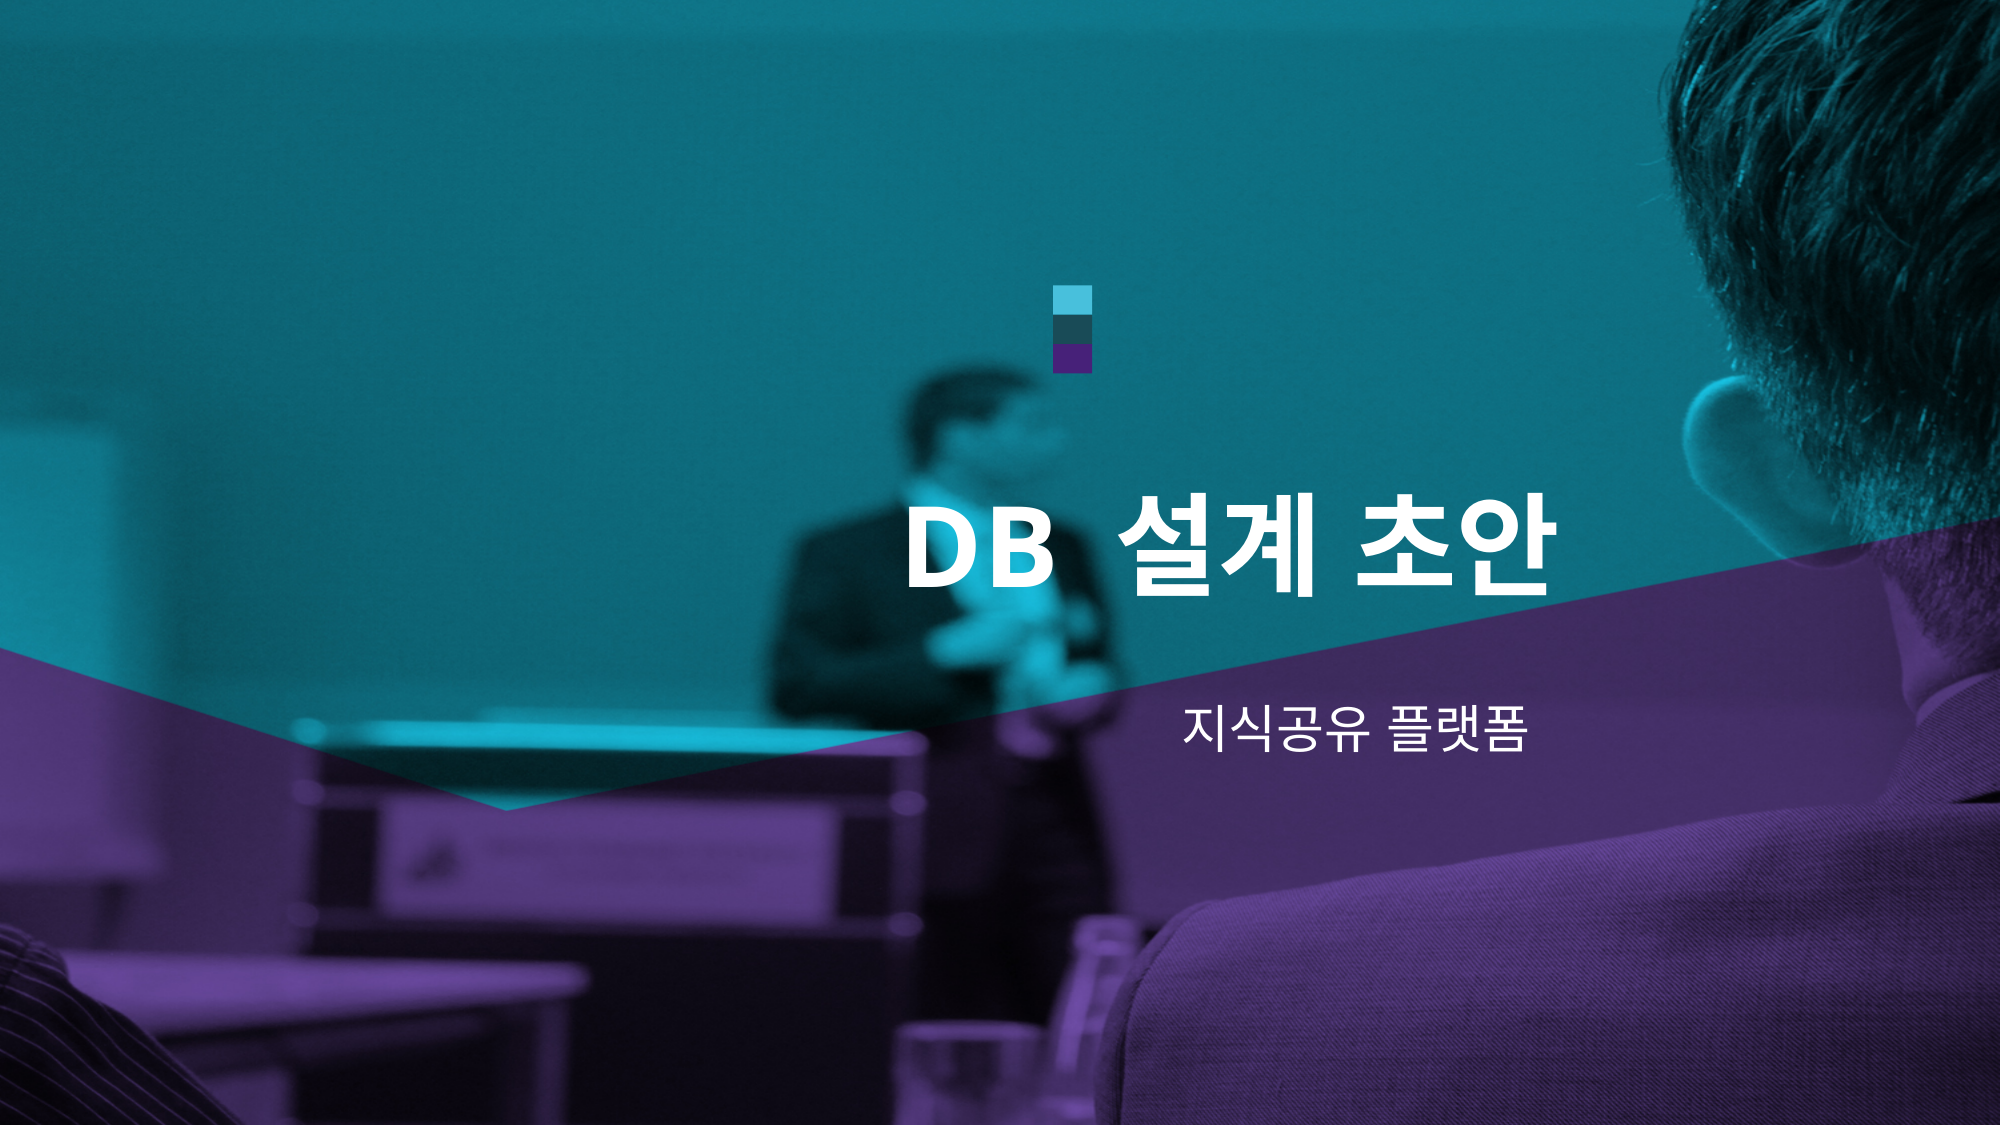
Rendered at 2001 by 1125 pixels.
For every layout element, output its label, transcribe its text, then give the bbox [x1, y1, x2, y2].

text_box 지식공유 플랫폼 [1166, 689, 1832, 820]
title DB 설계 초안 [884, 467, 1711, 821]
picture [0, 0, 2000, 1125]
